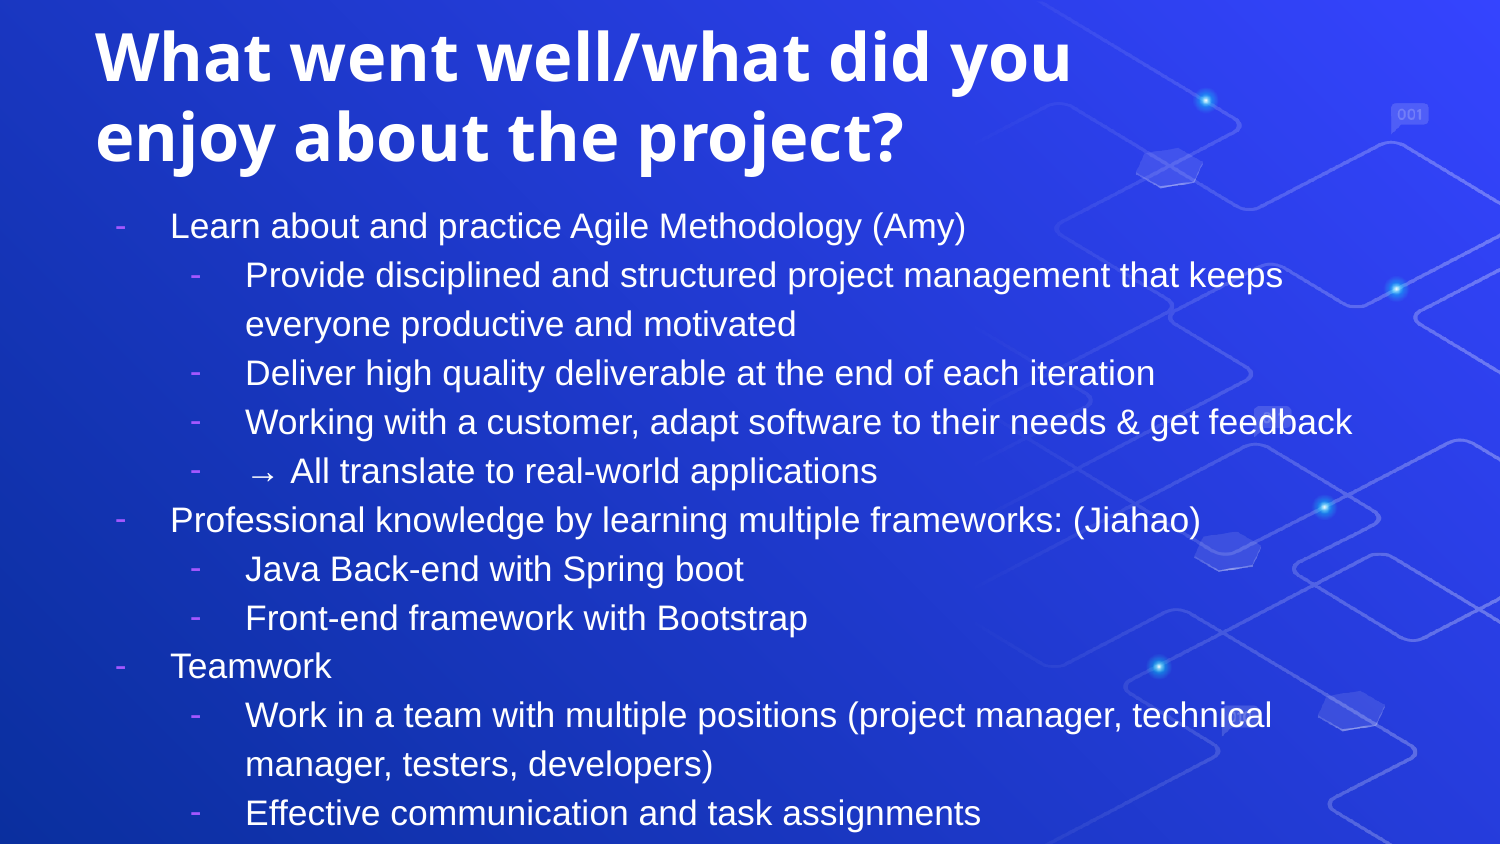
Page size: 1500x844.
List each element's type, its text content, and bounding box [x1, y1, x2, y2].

title What went well/what did you enjoy about the project? [95, 33, 1082, 175]
list Learn about and practice Agile Methodology (Amy) Provide disciplined and structured project management that keeps everyone productive and motivated Deliver high quality deliverable at the end of each iteration Working with a customer, adapt software to their needs & get feedback → All translate to real-world applications Professional knowledge by learning multiple frameworks: (Jiahao) Java Back-end with Spring boot Front-end framework with Bootstrap Teamwork Work in a team with multiple positions (project manager, technical manager, testers, developers) Effective communication and task assignments [95, 197, 1390, 827]
picture [0, 0, 1500, 844]
